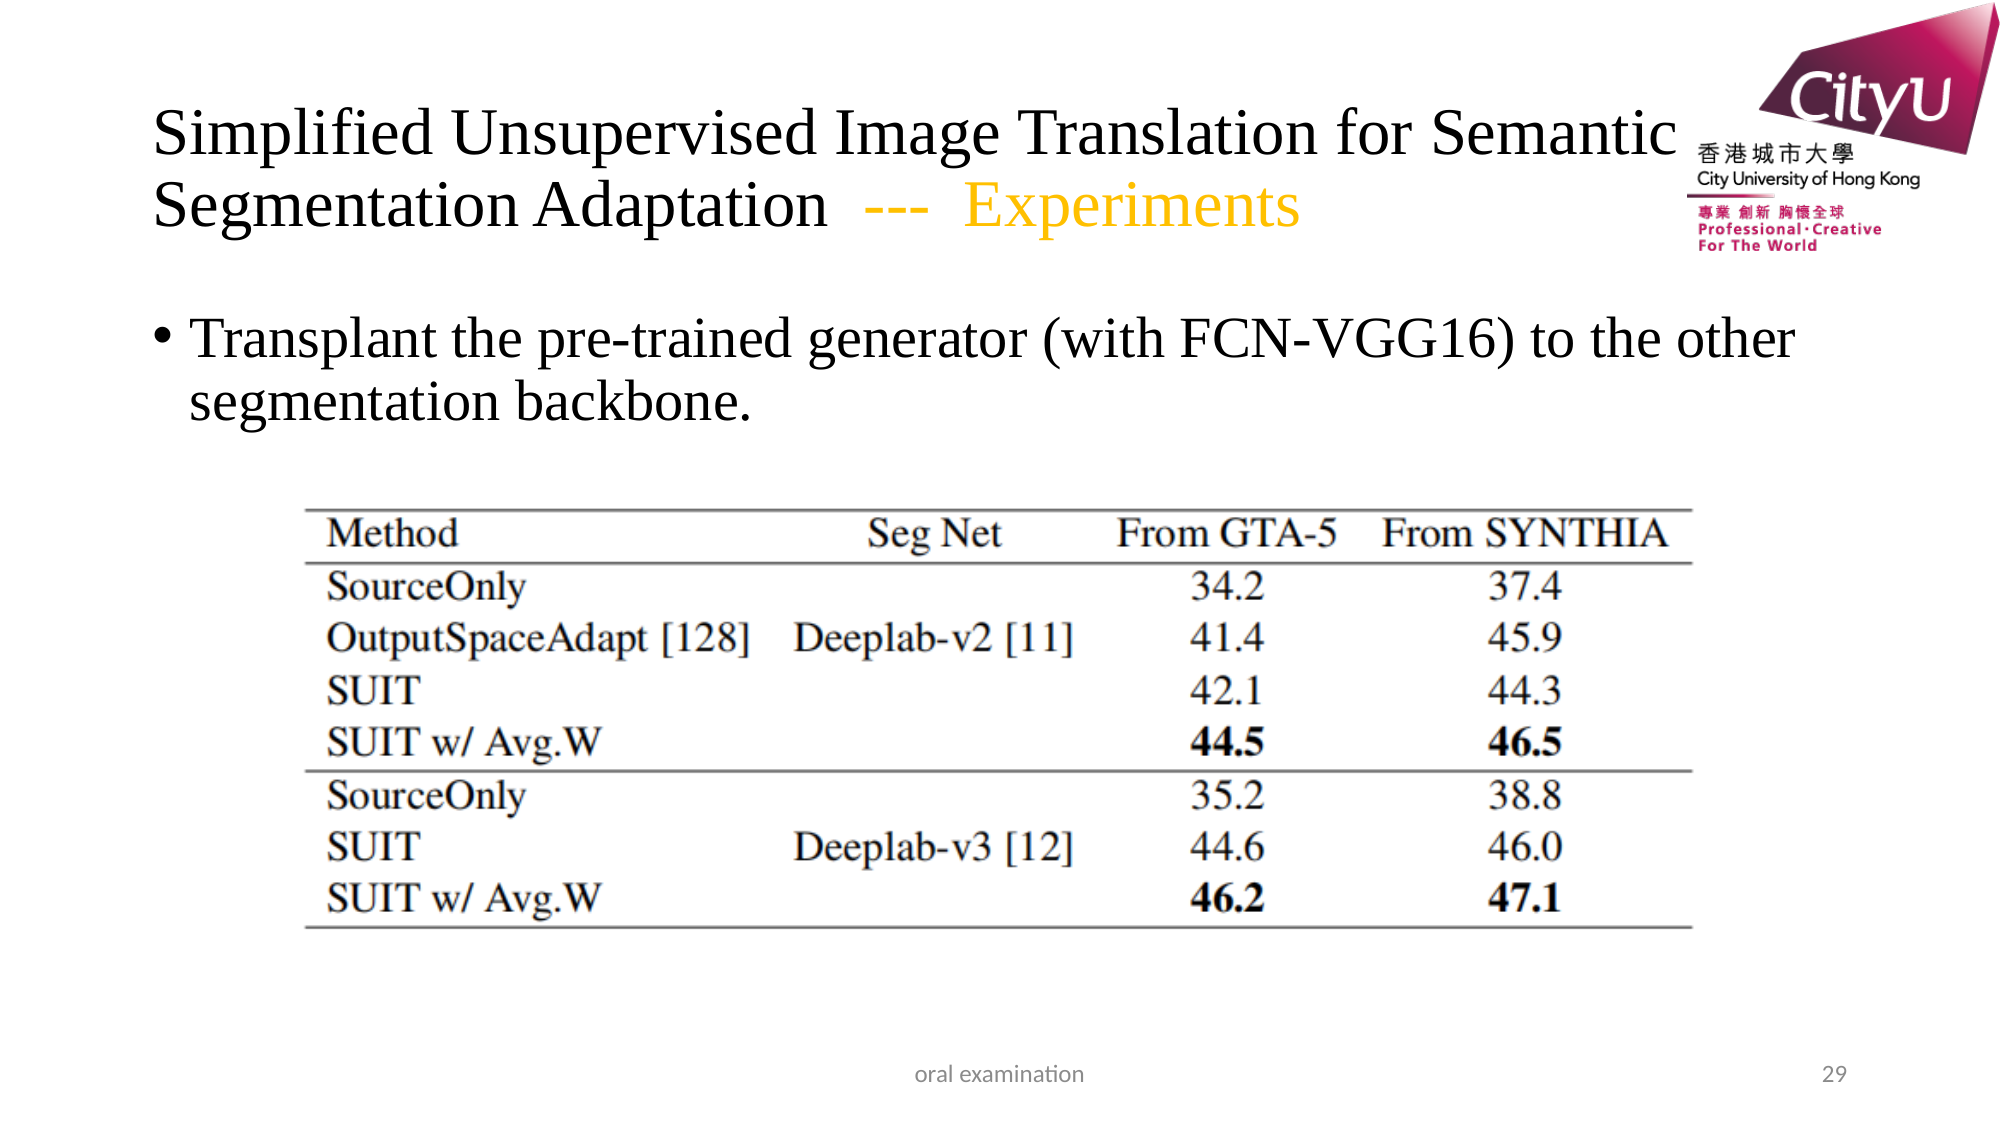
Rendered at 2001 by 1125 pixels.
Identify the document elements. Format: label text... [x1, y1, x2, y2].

picture [301, 504, 1699, 936]
picture [1687, 1, 2000, 252]
title Simplified Unsupervised Image Translation for Semantic Segmentation Adaptation --- Experiments [137, 59, 1863, 278]
slide_number 29 [1412, 1042, 1863, 1103]
footer oral examination [662, 1042, 1338, 1103]
list Transplant the pre-trained generator (with FCN-VGG16) to the other segmentation backbone. [137, 299, 1863, 1014]
